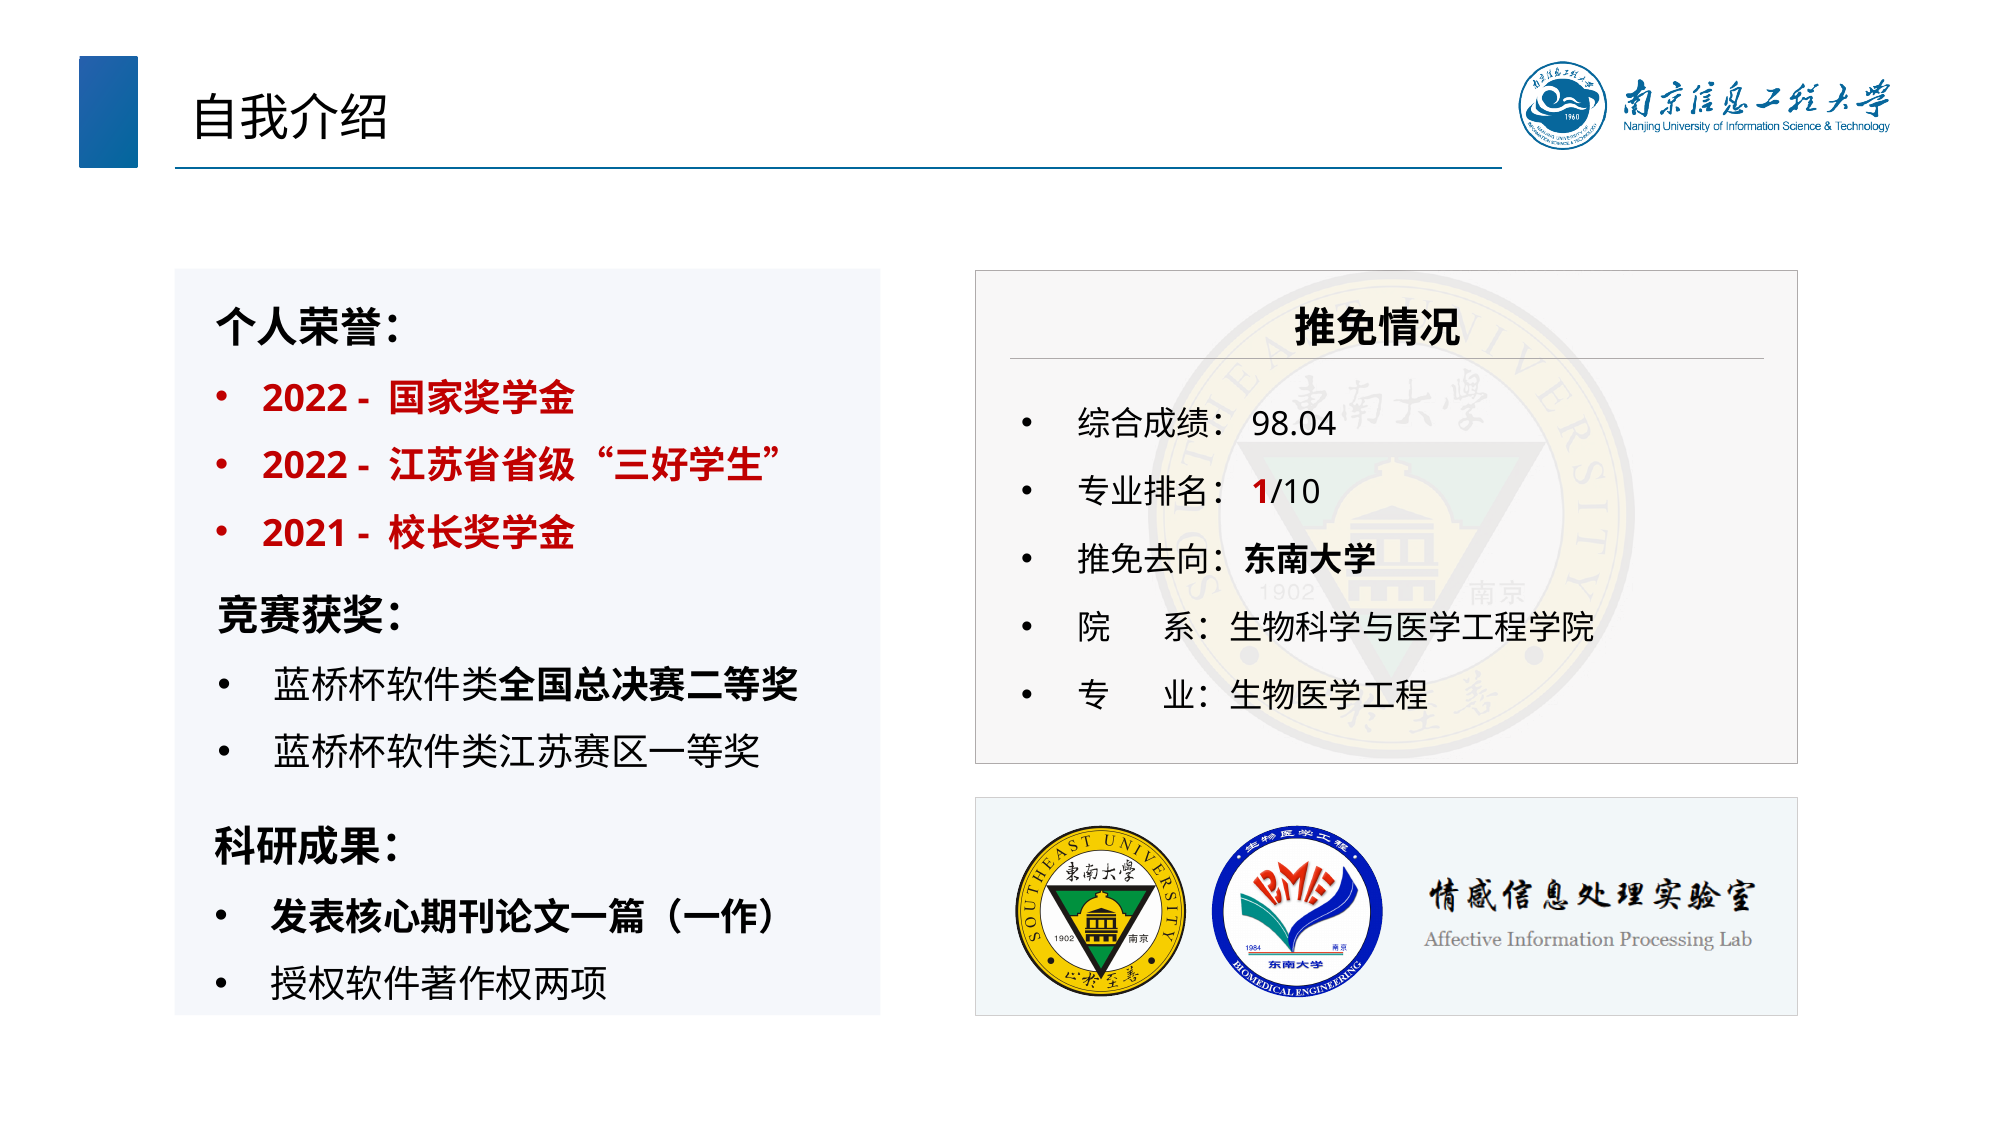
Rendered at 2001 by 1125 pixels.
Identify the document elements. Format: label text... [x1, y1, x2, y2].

text_box [174, 267, 881, 1016]
text_box 竞赛获奖： 蓝桥杯软件类全国总决赛二等奖 蓝桥杯软件类江苏赛区一等奖 [202, 555, 870, 849]
picture [1518, 61, 1890, 150]
text_box 个人荣誉： 2022 - 国家奖学金 2022 - 江苏省省级“三好学生” 2021 - 校长奖学金 [200, 268, 870, 561]
title 自我介绍 [174, 70, 1502, 168]
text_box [975, 268, 1798, 1016]
text_box 科研成果： 发表核心期刊论文一篇（一作） 授权软件著作权两项 [199, 787, 849, 1013]
